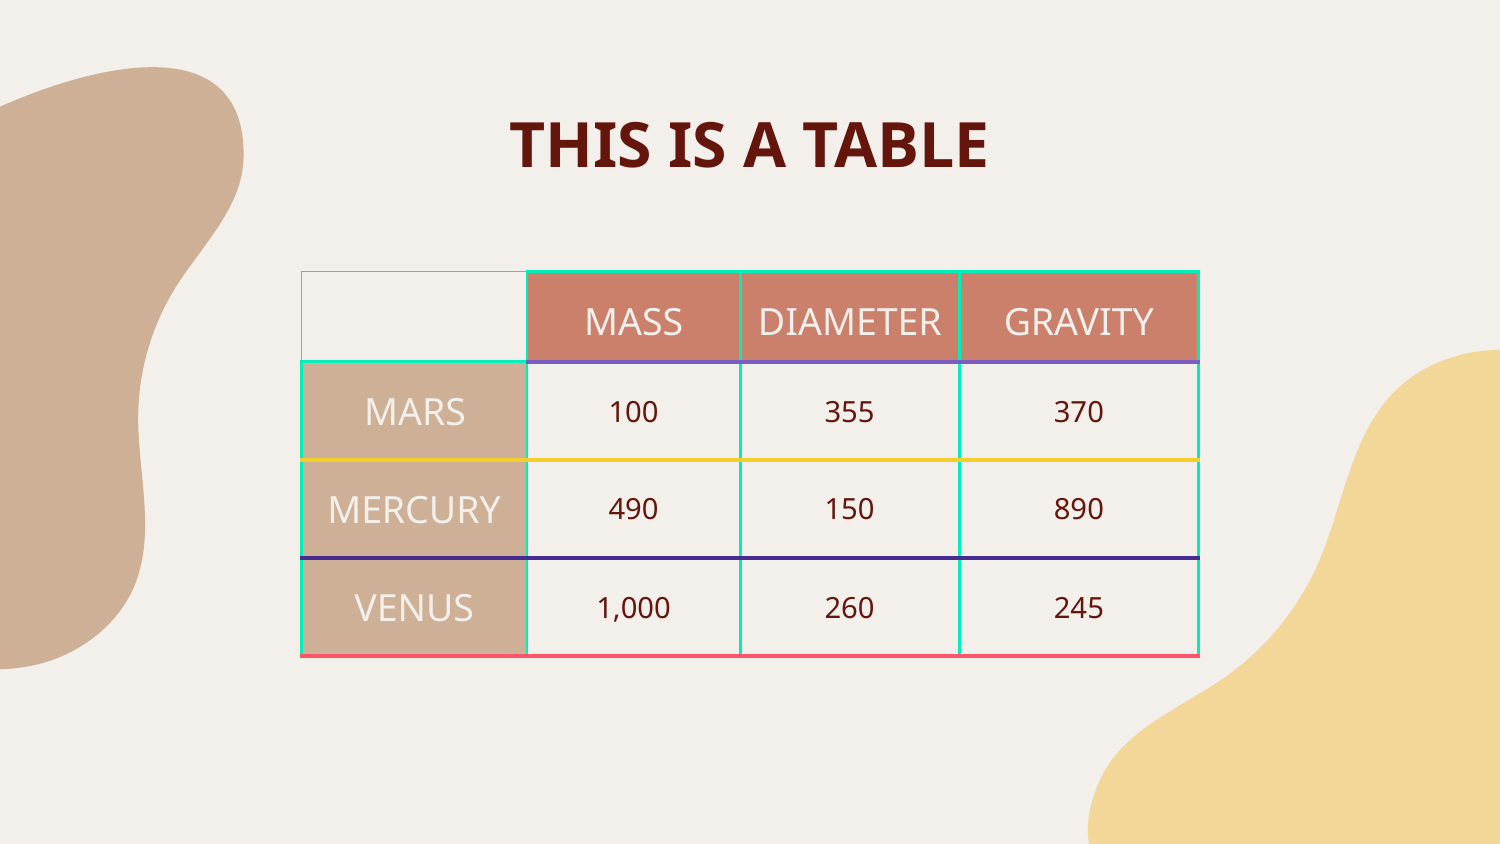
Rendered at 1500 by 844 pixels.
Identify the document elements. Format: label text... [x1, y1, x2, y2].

table_header DIAMETER [742, 273, 958, 360]
table_header GRAVITY [961, 273, 1197, 360]
table_cell 150 [742, 462, 958, 556]
table_cell 890 [961, 462, 1197, 556]
table_header [302, 272, 526, 360]
table_cell 260 [742, 560, 958, 654]
table_header MASS [528, 273, 739, 360]
table_cell 245 [961, 560, 1197, 654]
table_cell VENUS [303, 560, 526, 654]
table_cell 355 [742, 364, 958, 458]
table_cell 490 [528, 462, 739, 556]
table_cell MERCURY [303, 462, 526, 556]
table_cell 1,000 [528, 560, 739, 654]
table_cell MARS [303, 363, 526, 458]
title THIS IS A TABLE [116, 89, 1383, 185]
table_cell 100 [528, 364, 739, 458]
table_cell 370 [961, 364, 1197, 458]
